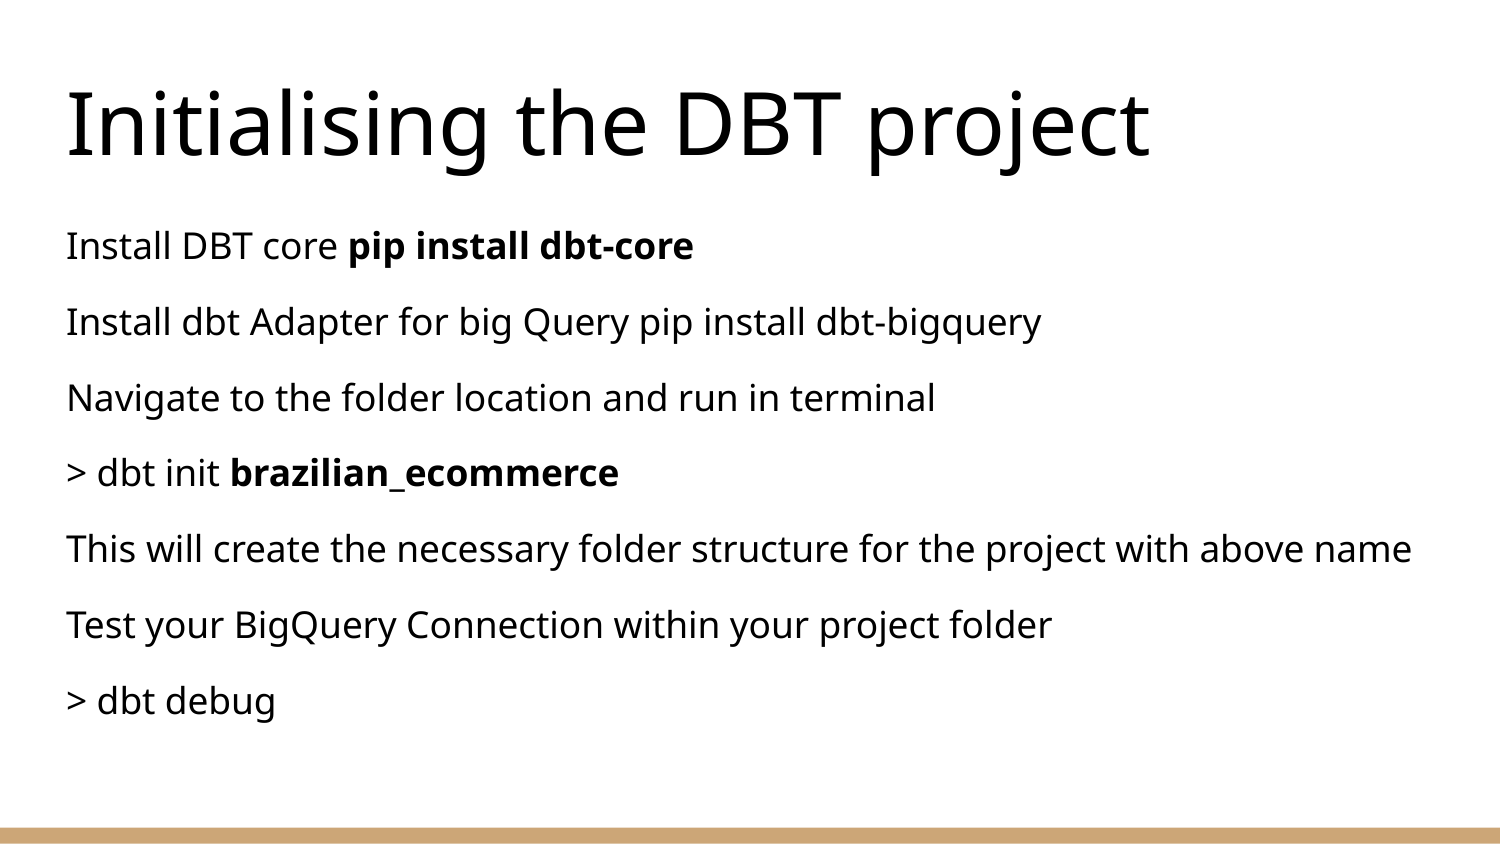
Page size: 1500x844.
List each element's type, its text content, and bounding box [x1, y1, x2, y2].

list Install DBT core pip install dbt-core Install dbt Adapter for big Query pip install dbt-bigquery Navigate to the folder location and run in terminal > dbt init brazilian_ecommerce This will create the necessary folder structure for the project with above name Test your BigQuery Connection within your project folder > dbt debug [51, 200, 1449, 752]
title Initialising the DBT project [51, 51, 1449, 189]
